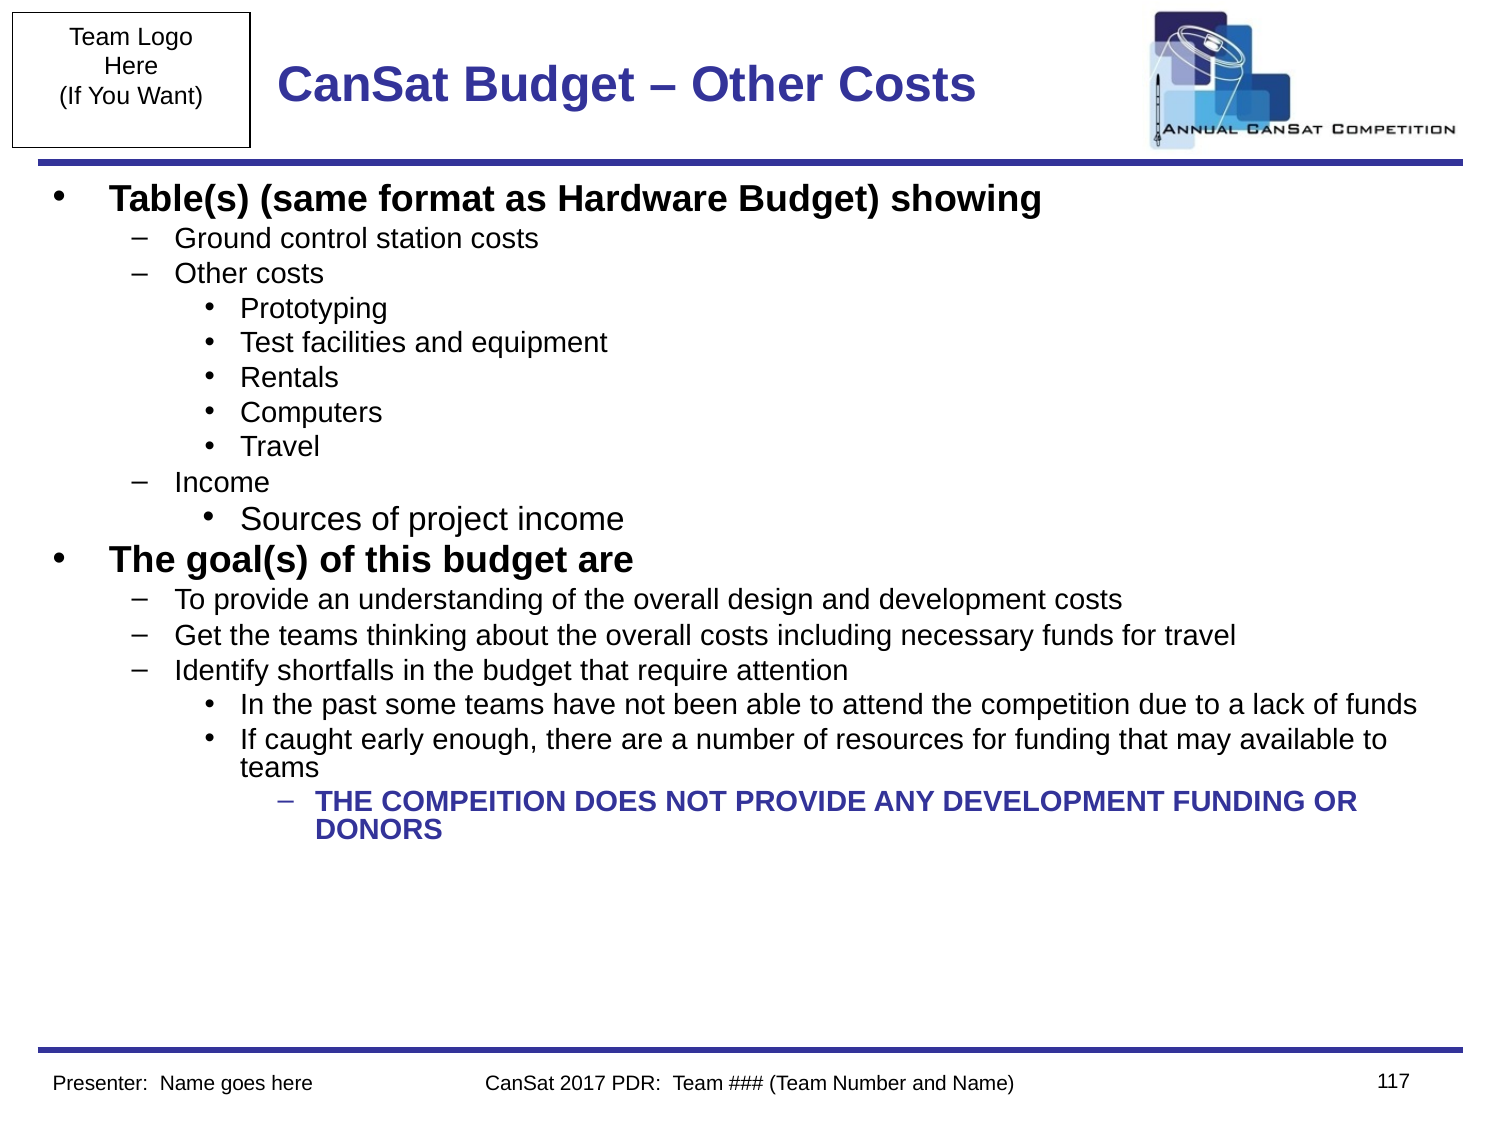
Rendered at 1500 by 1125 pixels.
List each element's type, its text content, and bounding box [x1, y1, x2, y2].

list Table(s) (same format as Hardware Budget) showing Ground control station costs Other costs Prototyping Test facilities and equipment Rentals Computers Travel Income Sources of project income The goal(s) of this budget are To provide an understanding of the overall design and development costs Get the teams thinking about the overall costs including necessary funds for travel Identify shortfalls in the budget that require attention In the past some teams have not been able to attend the competition due to a lack of funds If caught early enough, there are a number of resources for funding that may available to teams THE COMPEITION DOES NOT PROVIDE ANY DEVELOPMENT FUNDING OR DONORS [37, 174, 1463, 1025]
text_box Presenter: Name goes here [37, 1062, 413, 1103]
title CanSat Budget – Other Costs [262, 12, 1238, 150]
slide_number 117 [1312, 1059, 1425, 1100]
footer CanSat 2017 PDR: Team ### (Team Number and Name) [450, 1062, 1050, 1103]
picture [1142, 1, 1463, 157]
